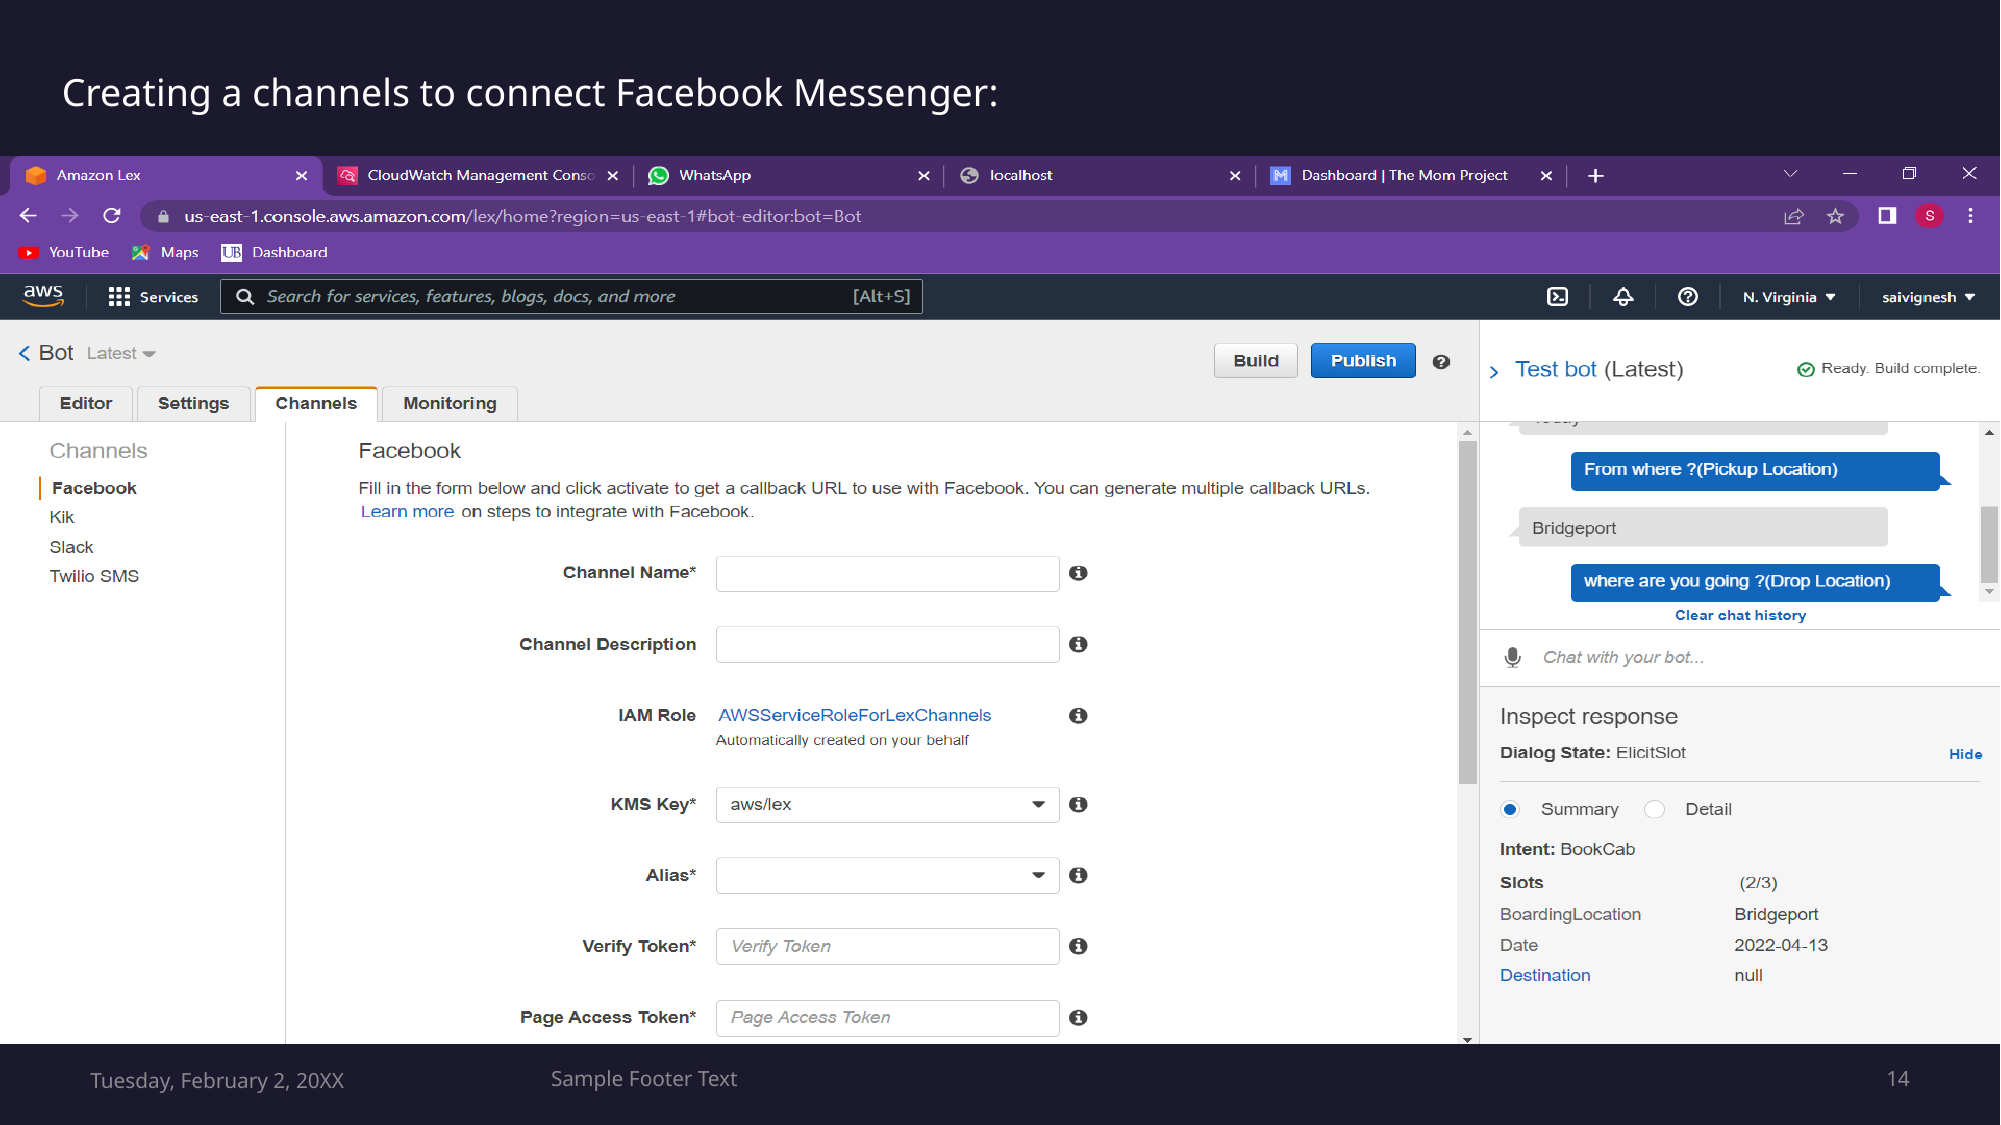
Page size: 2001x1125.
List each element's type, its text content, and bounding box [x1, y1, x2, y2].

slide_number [90, 1067, 522, 1093]
slide_number 14 [1632, 1067, 1910, 1093]
text_box Creating a channels to connect Facebook Messenger: [47, 61, 1055, 122]
picture [0, 156, 2000, 1044]
footer Sample Footer Text [551, 1067, 1598, 1093]
